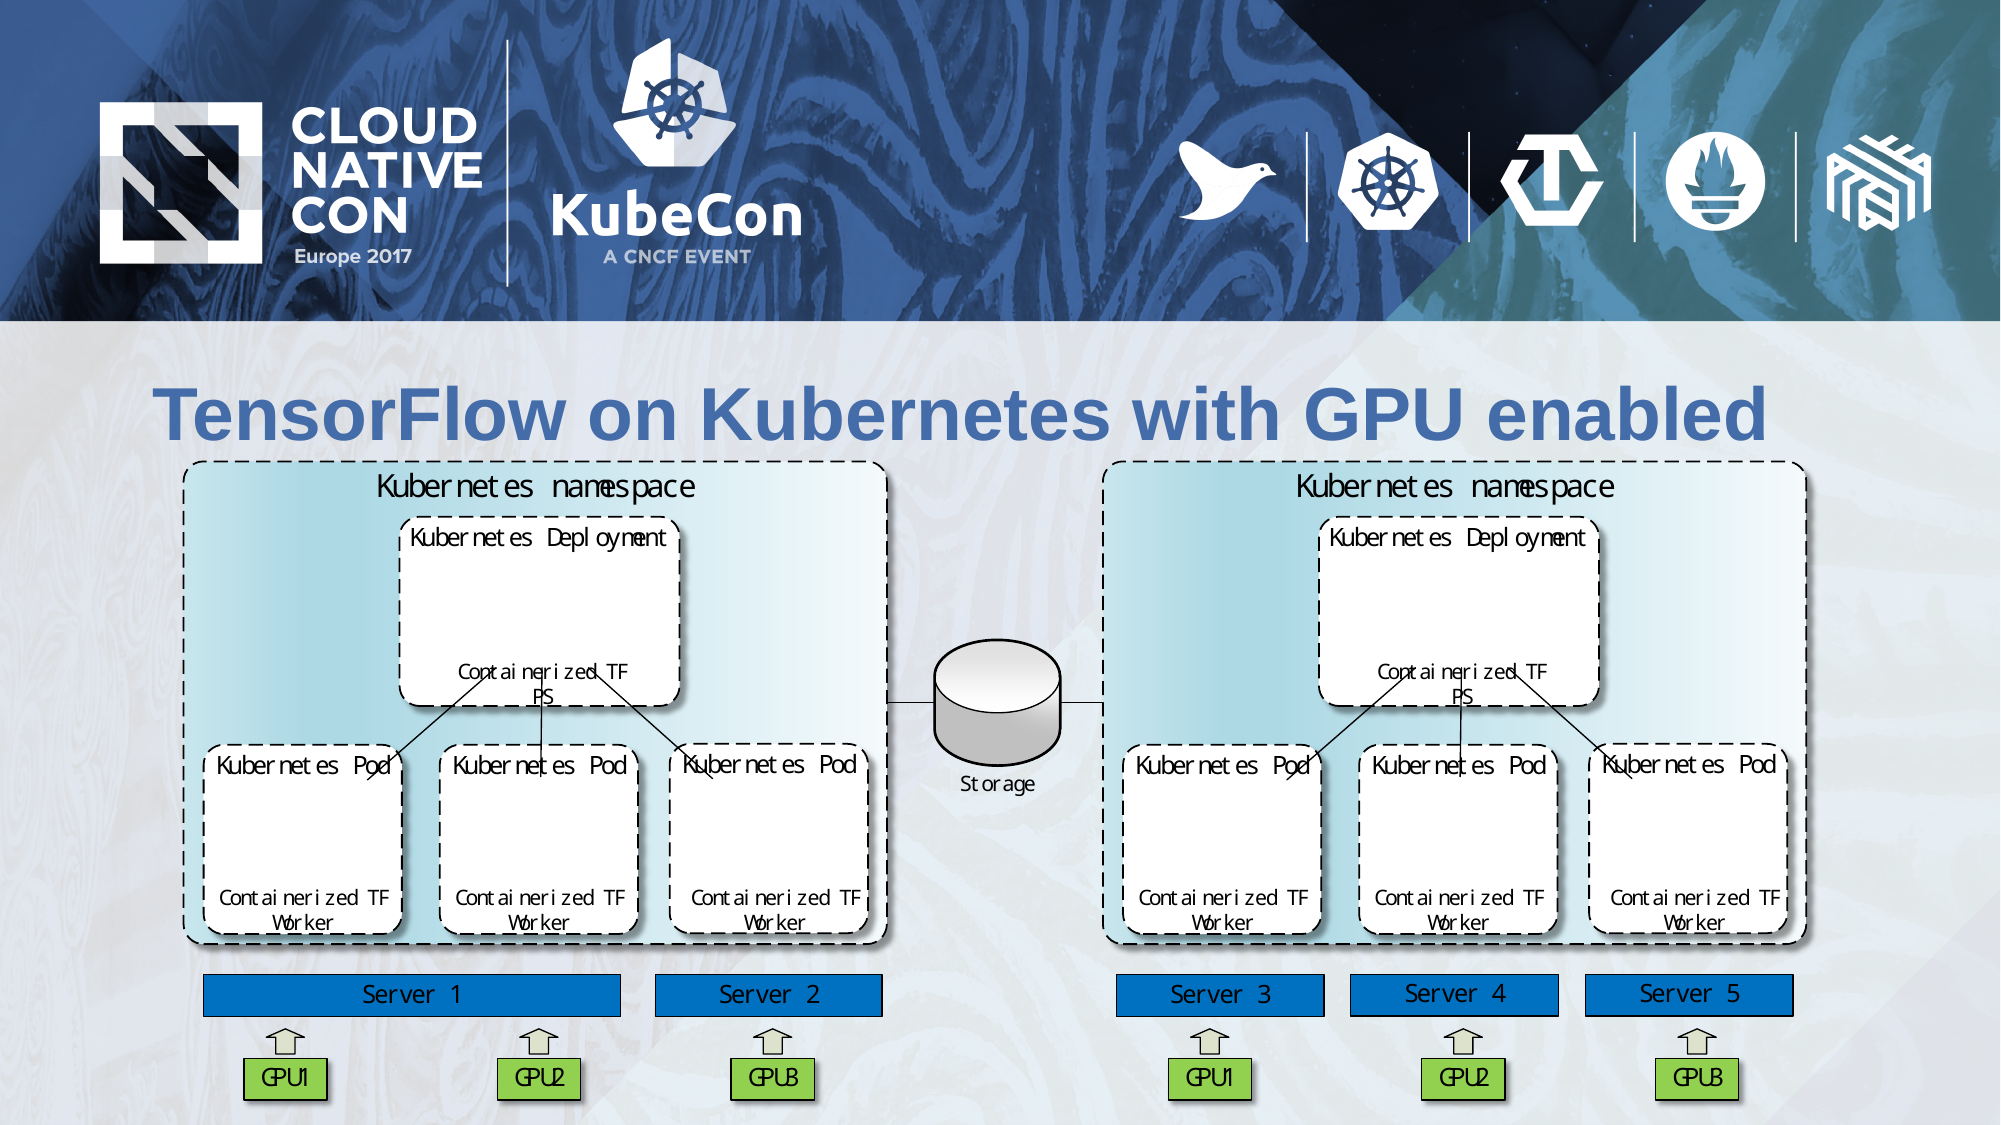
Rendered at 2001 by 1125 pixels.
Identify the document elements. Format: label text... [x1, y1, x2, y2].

picture [0, 0, 2001, 1125]
title TensorFlow on Kubernetes with GPU enabled [137, 368, 1863, 479]
